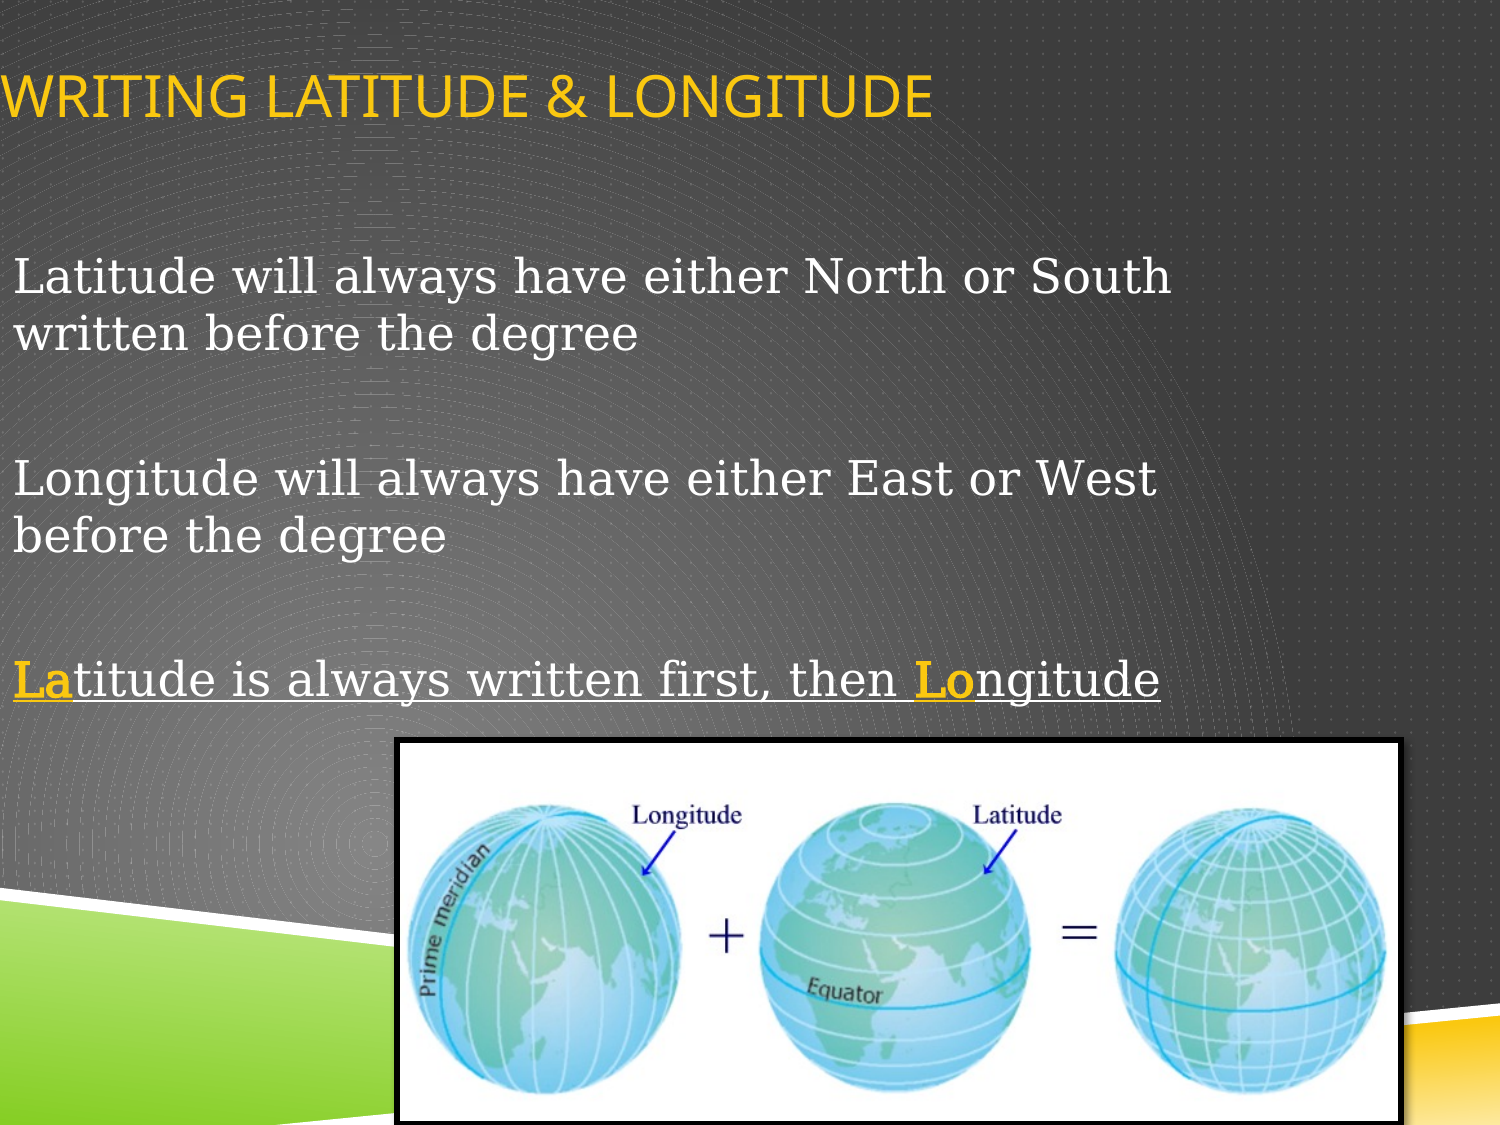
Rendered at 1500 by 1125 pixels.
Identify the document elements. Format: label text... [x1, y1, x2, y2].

list Latitude will always have either North or South written before the degree Longitude will always have either East or West before the degree Latitude is always written first, then Longitude [1, 237, 1277, 875]
picture [399, 743, 1399, 1122]
title Writing Latitude & Longitude [0, 0, 1364, 188]
